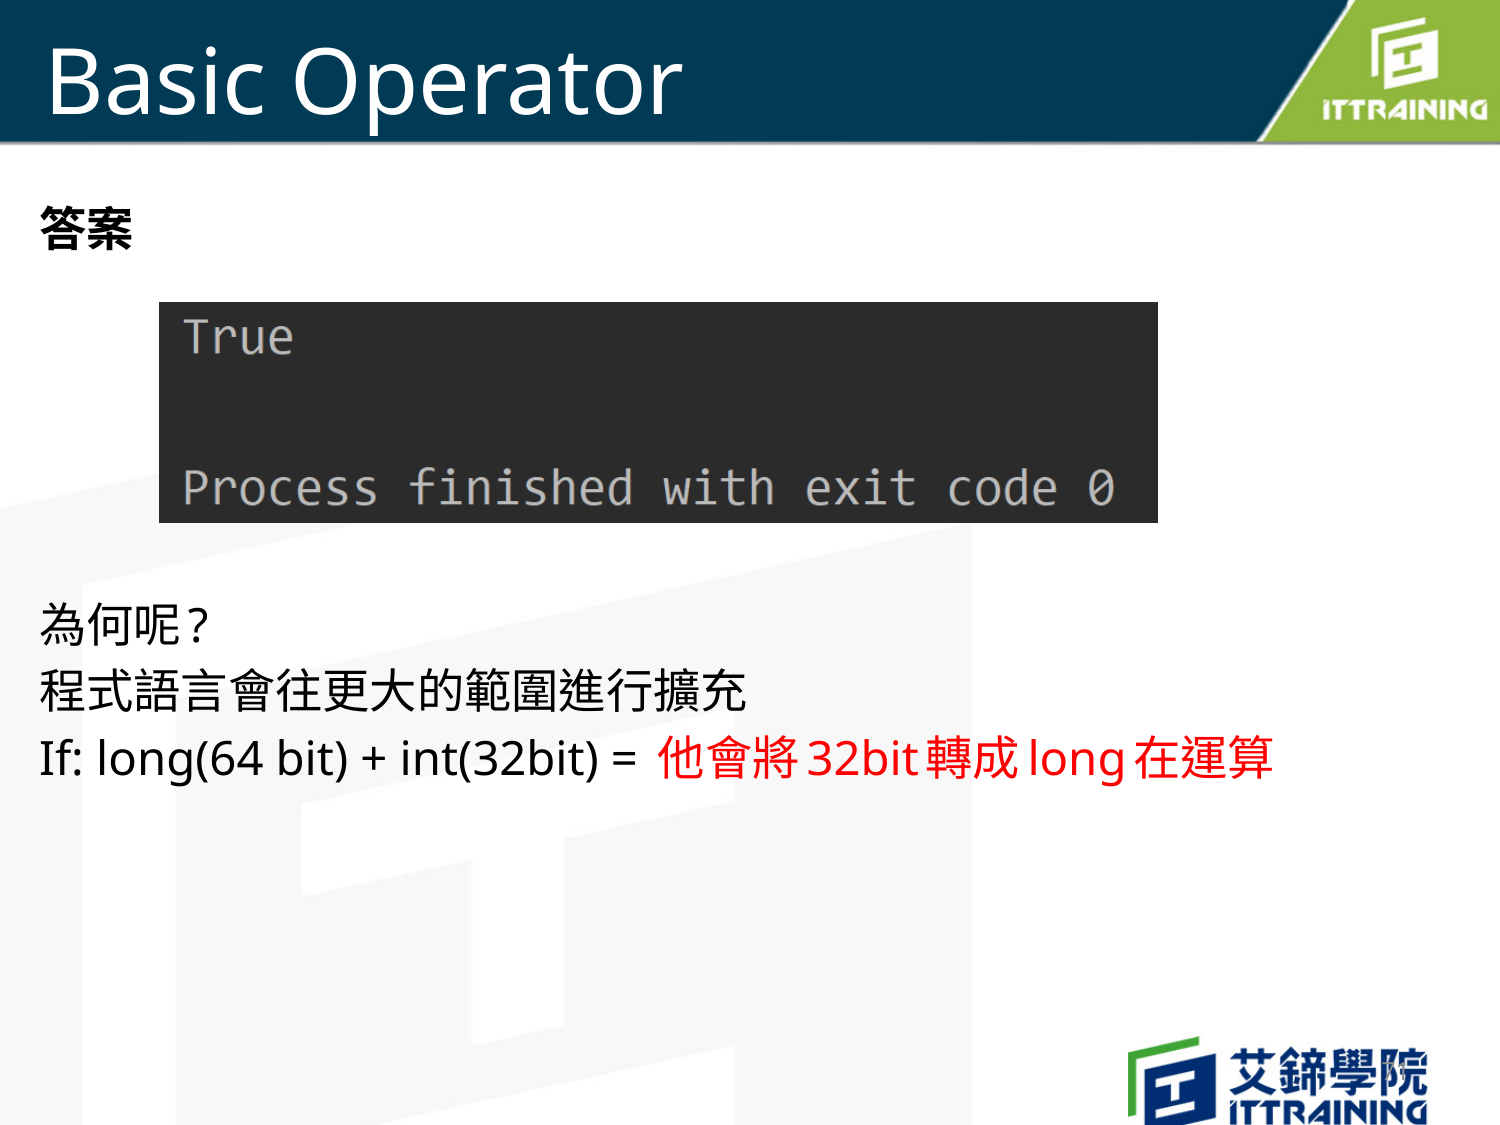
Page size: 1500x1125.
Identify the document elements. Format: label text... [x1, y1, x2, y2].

list 答案 為何呢? 程式語言會往更大的範圍進行擴充 If: long(64 bit) + int(32bit) = 他會將32bit轉成long在運算 [24, 191, 1447, 934]
picture [0, 0, 1500, 1125]
slide_number 71 [1074, 1042, 1425, 1103]
title Basic Operator [29, 0, 1380, 172]
